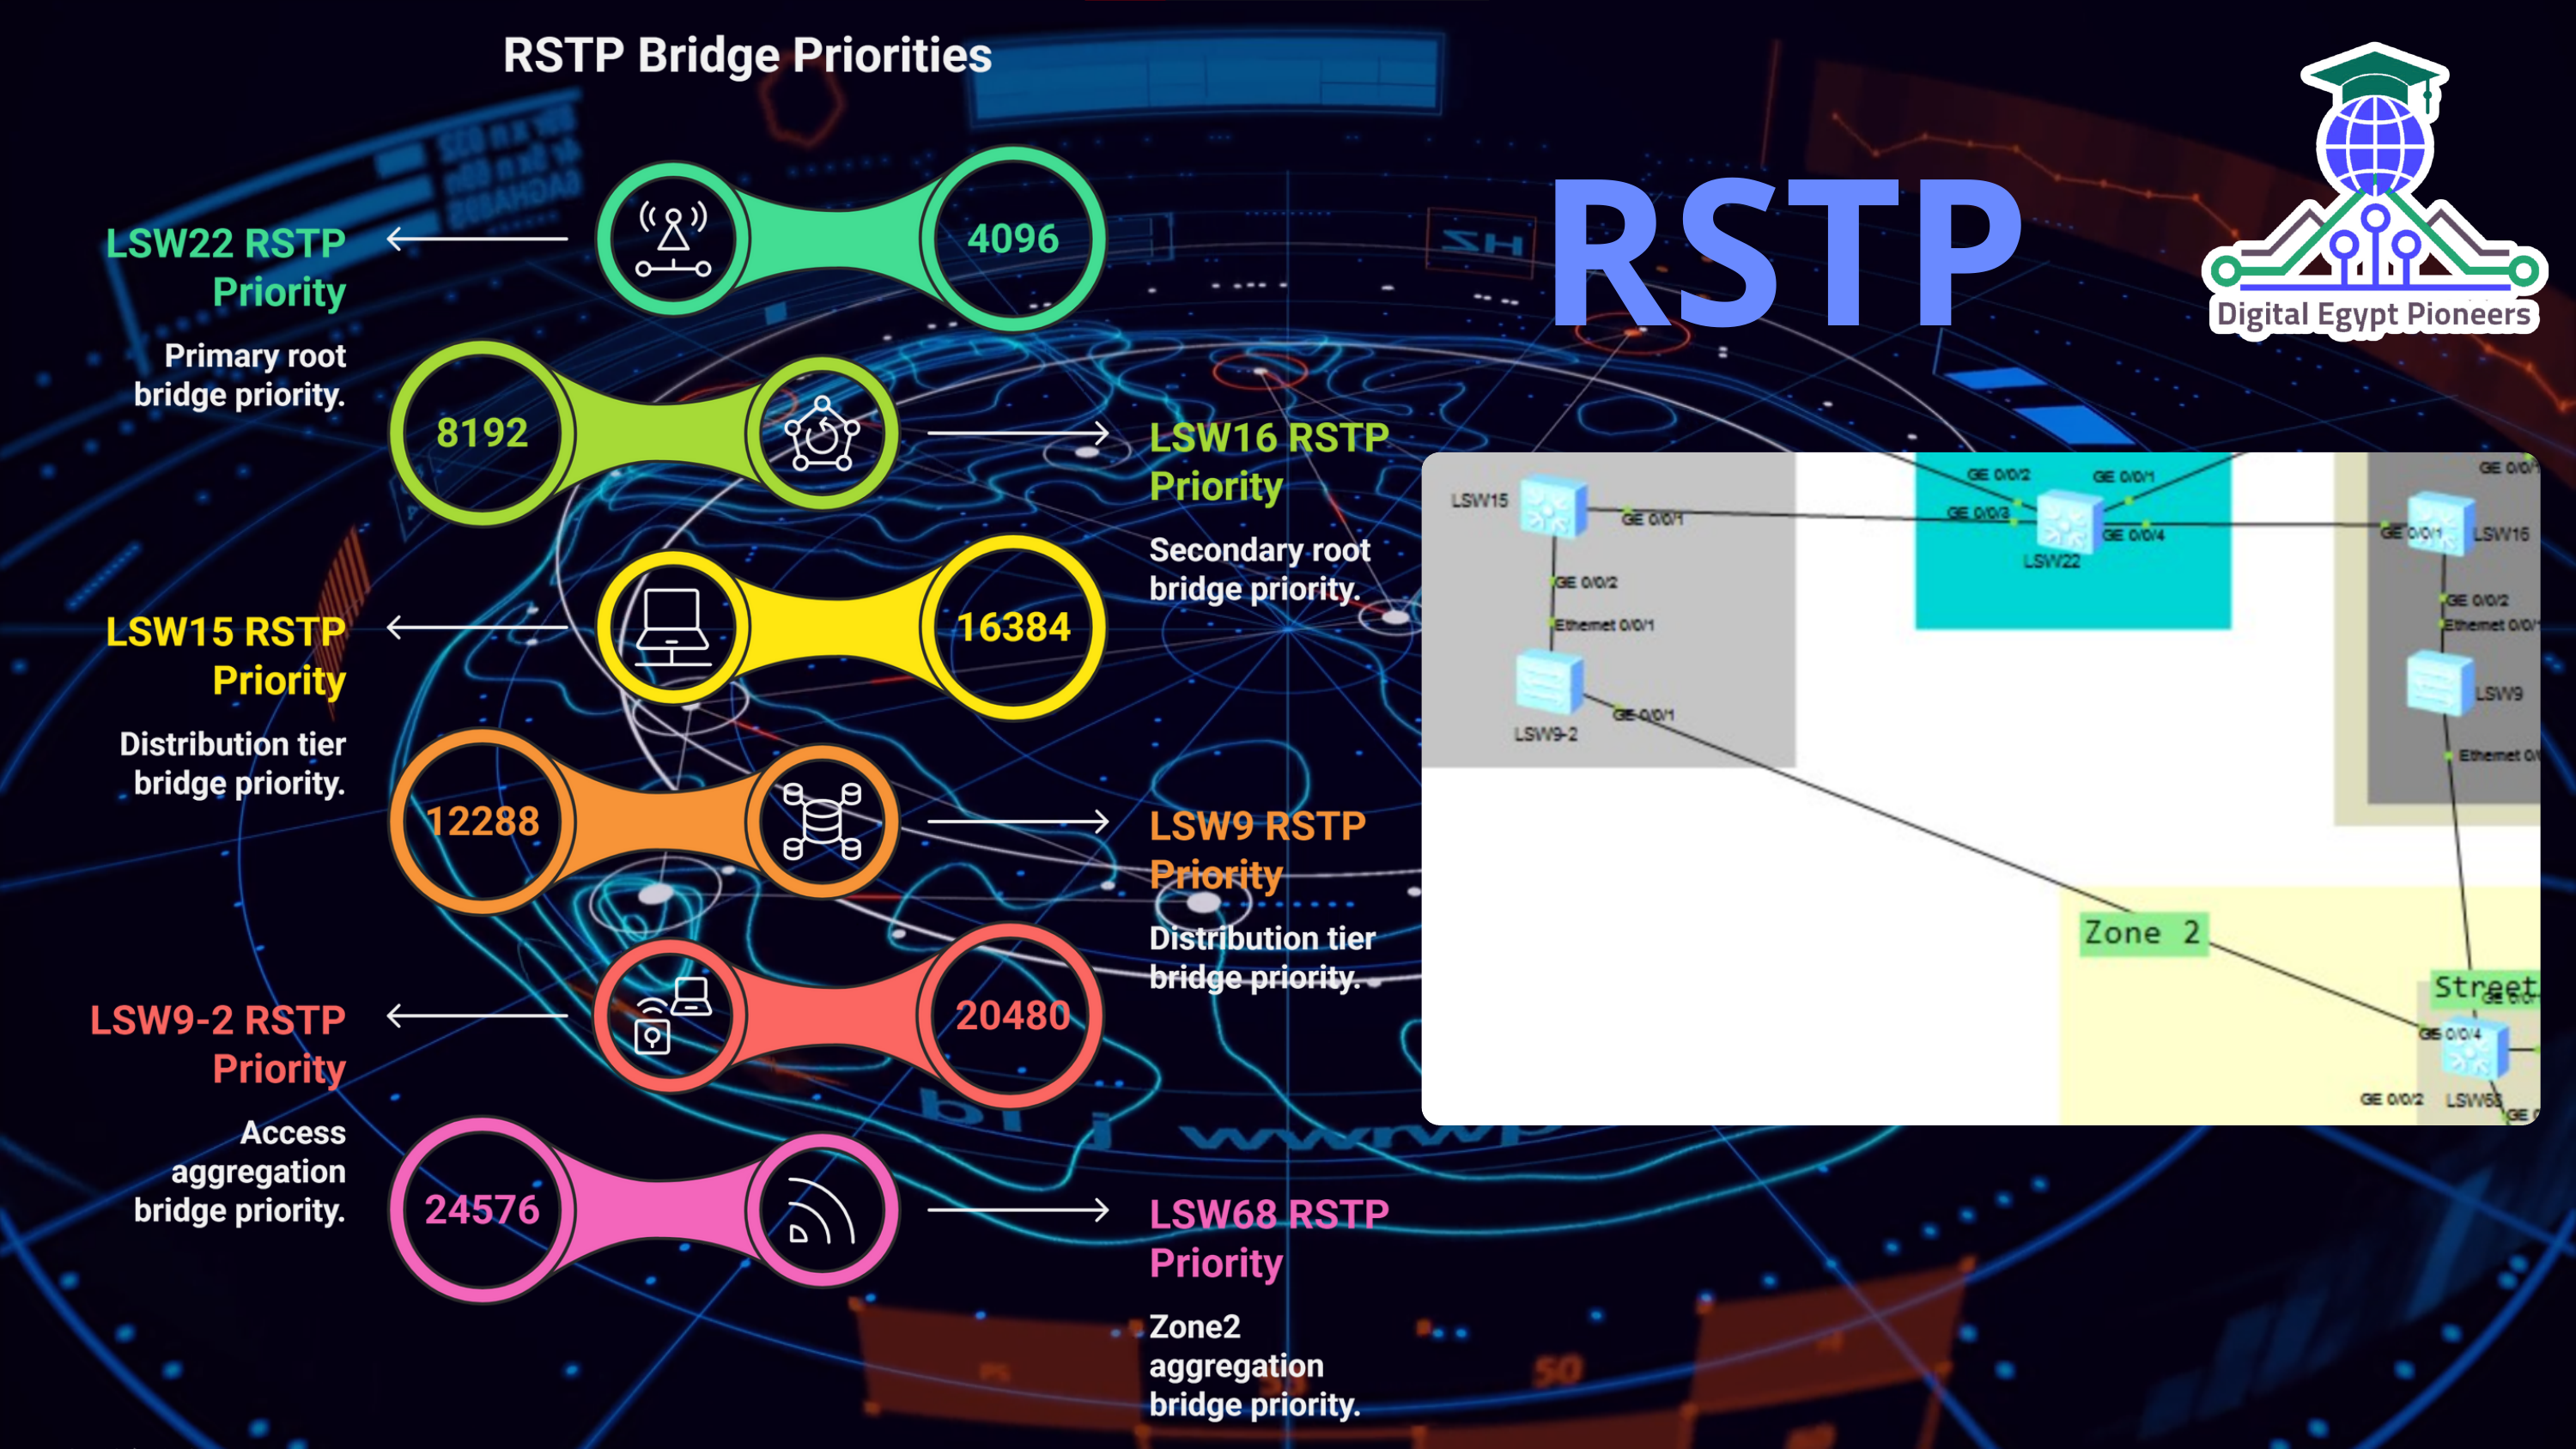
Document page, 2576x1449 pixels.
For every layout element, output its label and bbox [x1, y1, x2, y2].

text_box [1421, 452, 2541, 1126]
picture [0, 0, 2576, 1449]
